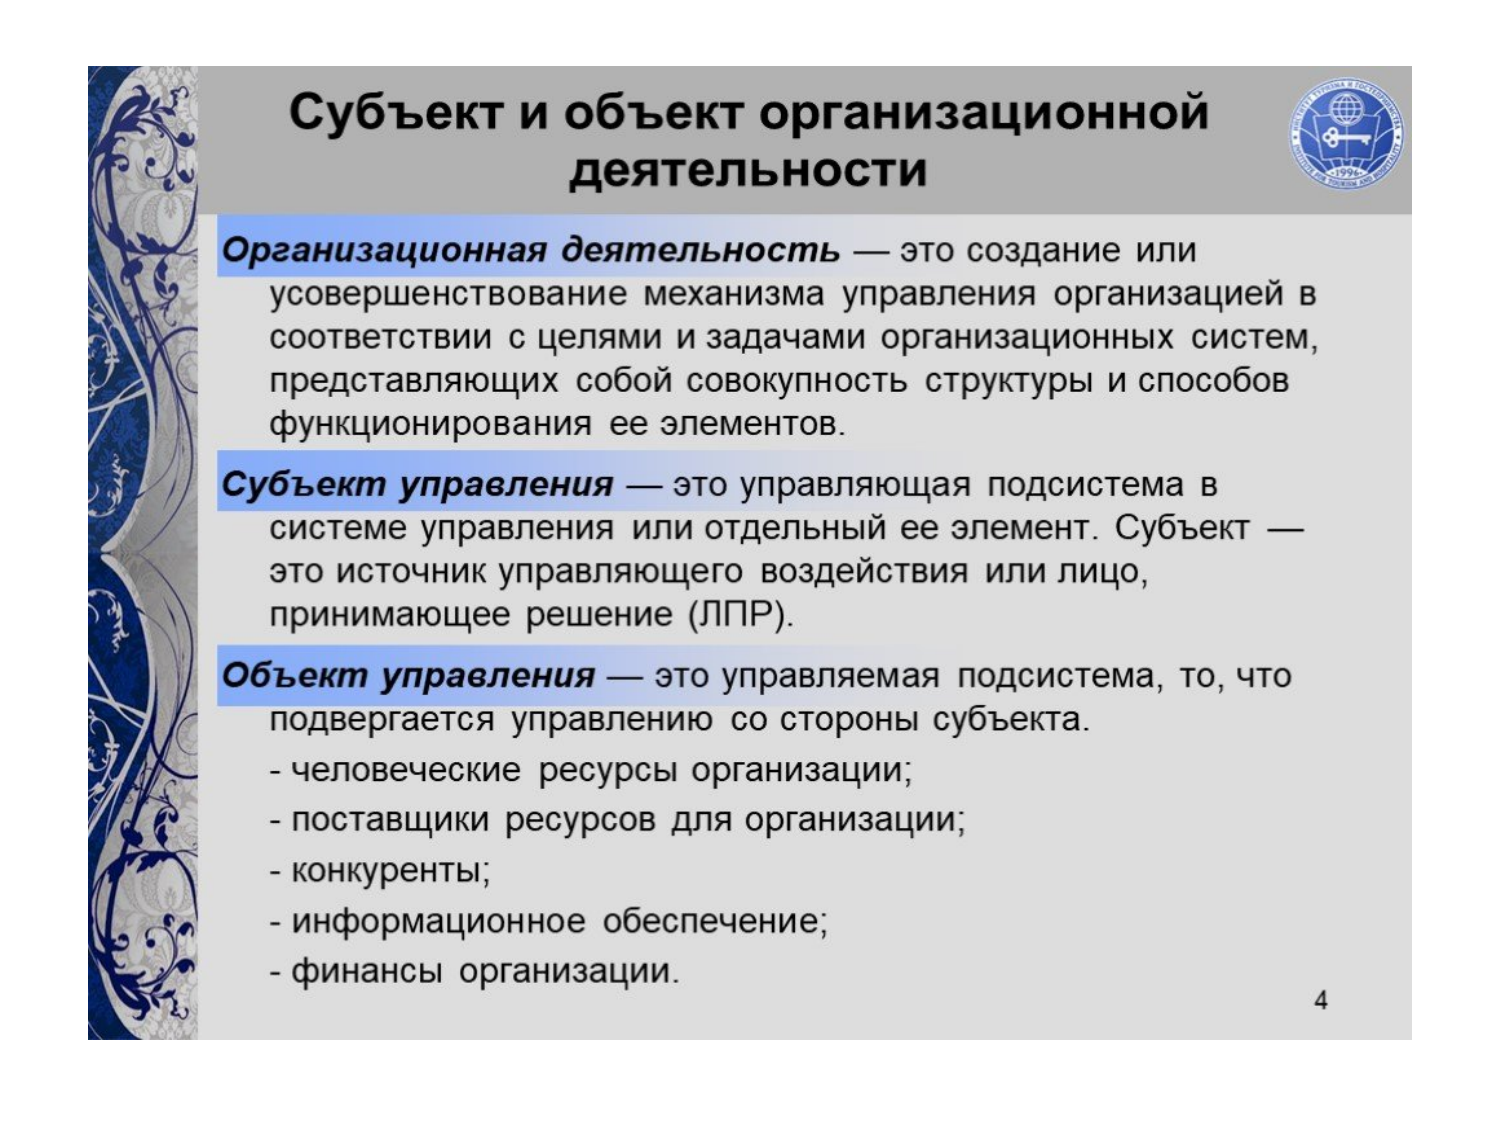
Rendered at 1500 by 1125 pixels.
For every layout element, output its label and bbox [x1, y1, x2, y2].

picture [88, 66, 1412, 1040]
